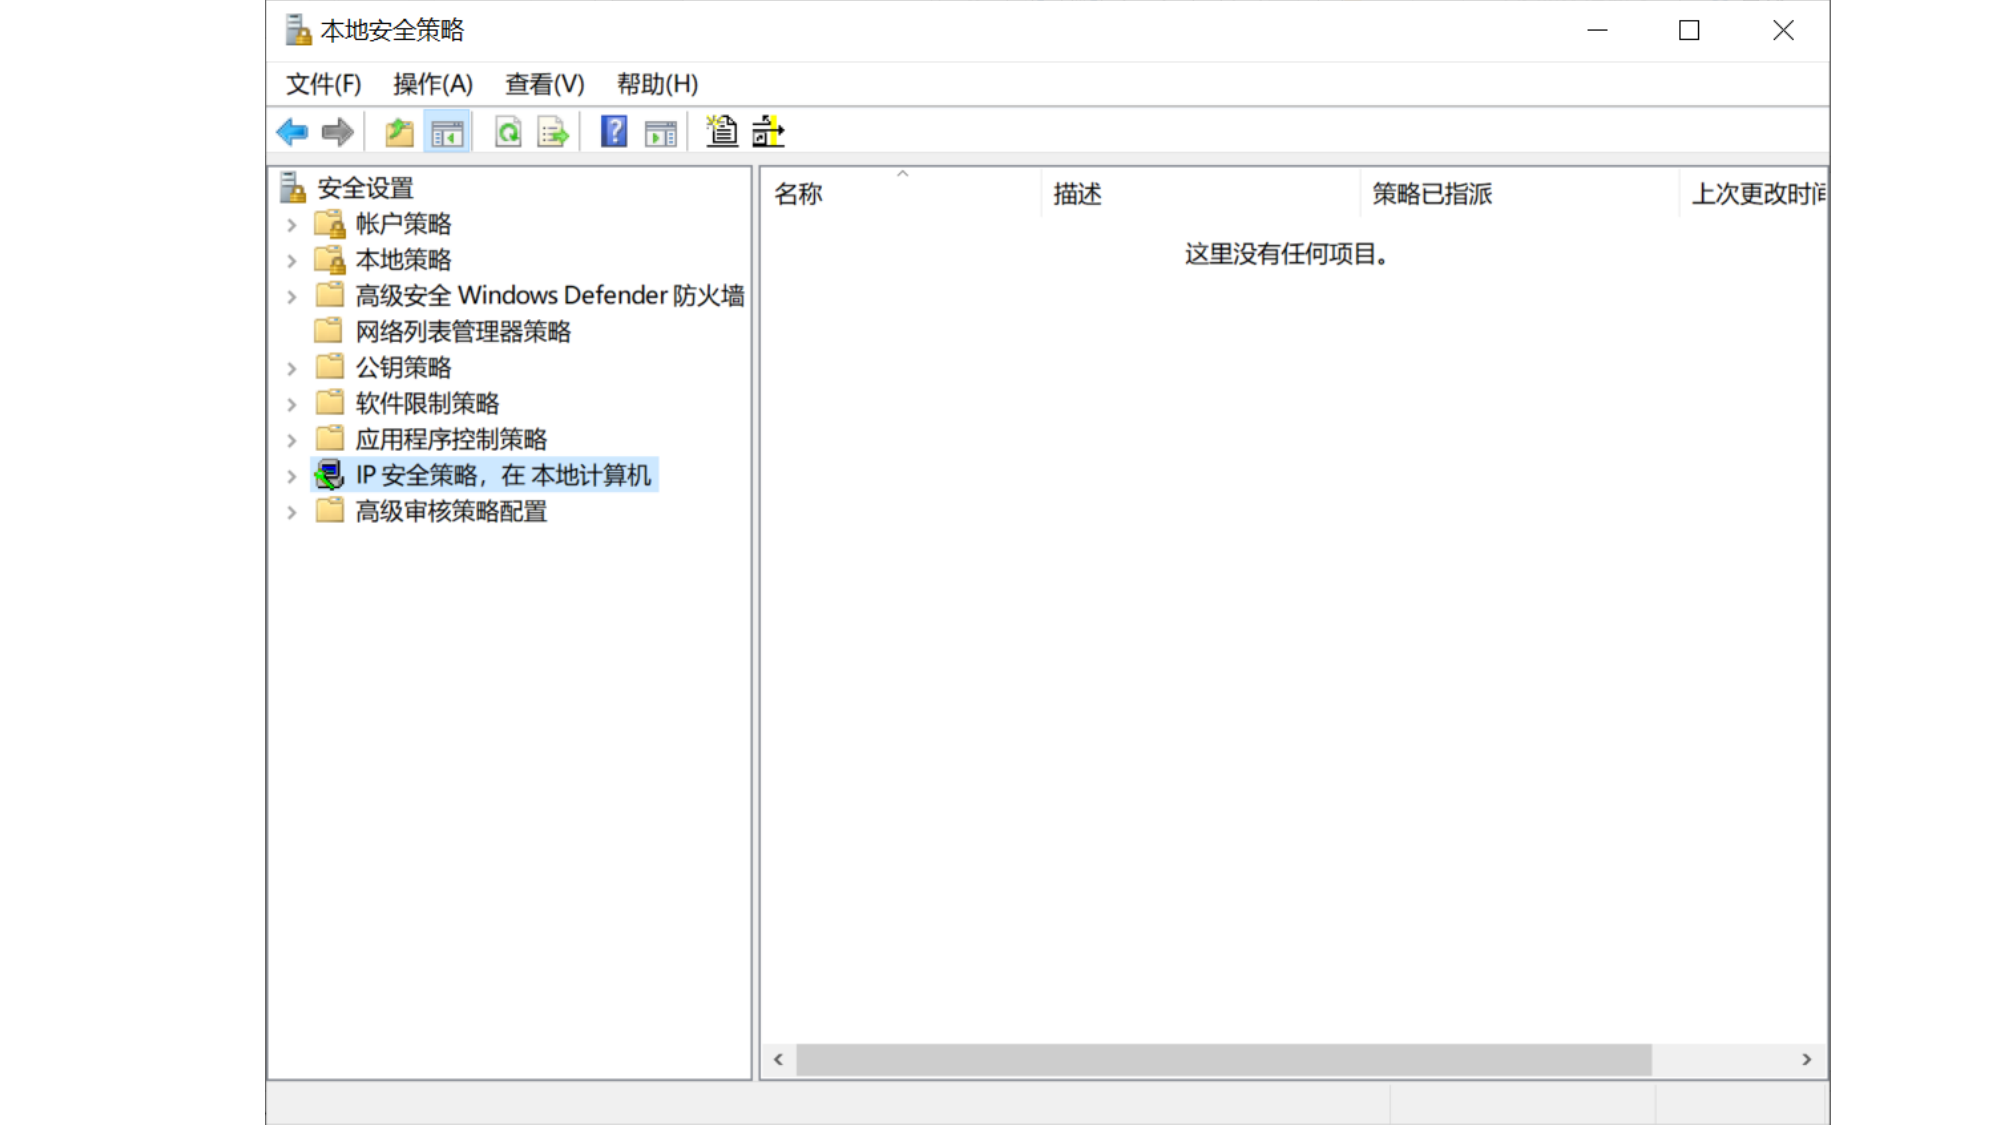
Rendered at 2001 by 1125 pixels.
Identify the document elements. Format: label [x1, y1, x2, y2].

picture [265, 0, 1831, 1125]
